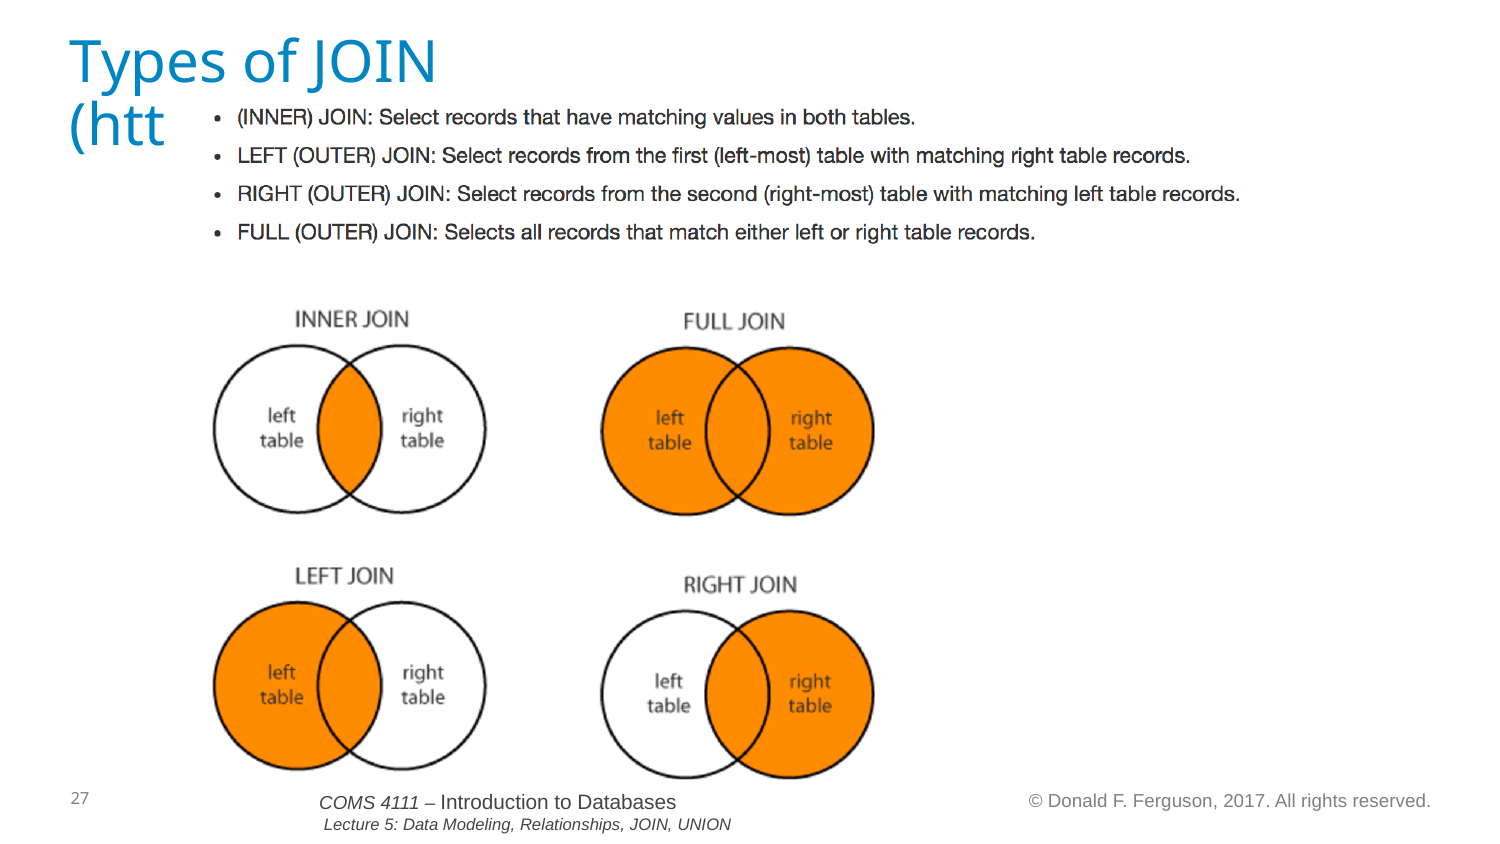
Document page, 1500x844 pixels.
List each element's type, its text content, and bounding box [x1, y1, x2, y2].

picture [165, 95, 1277, 788]
title Types of JOIN (http://www.dofactory.com/sql/join) [69, 31, 1422, 96]
